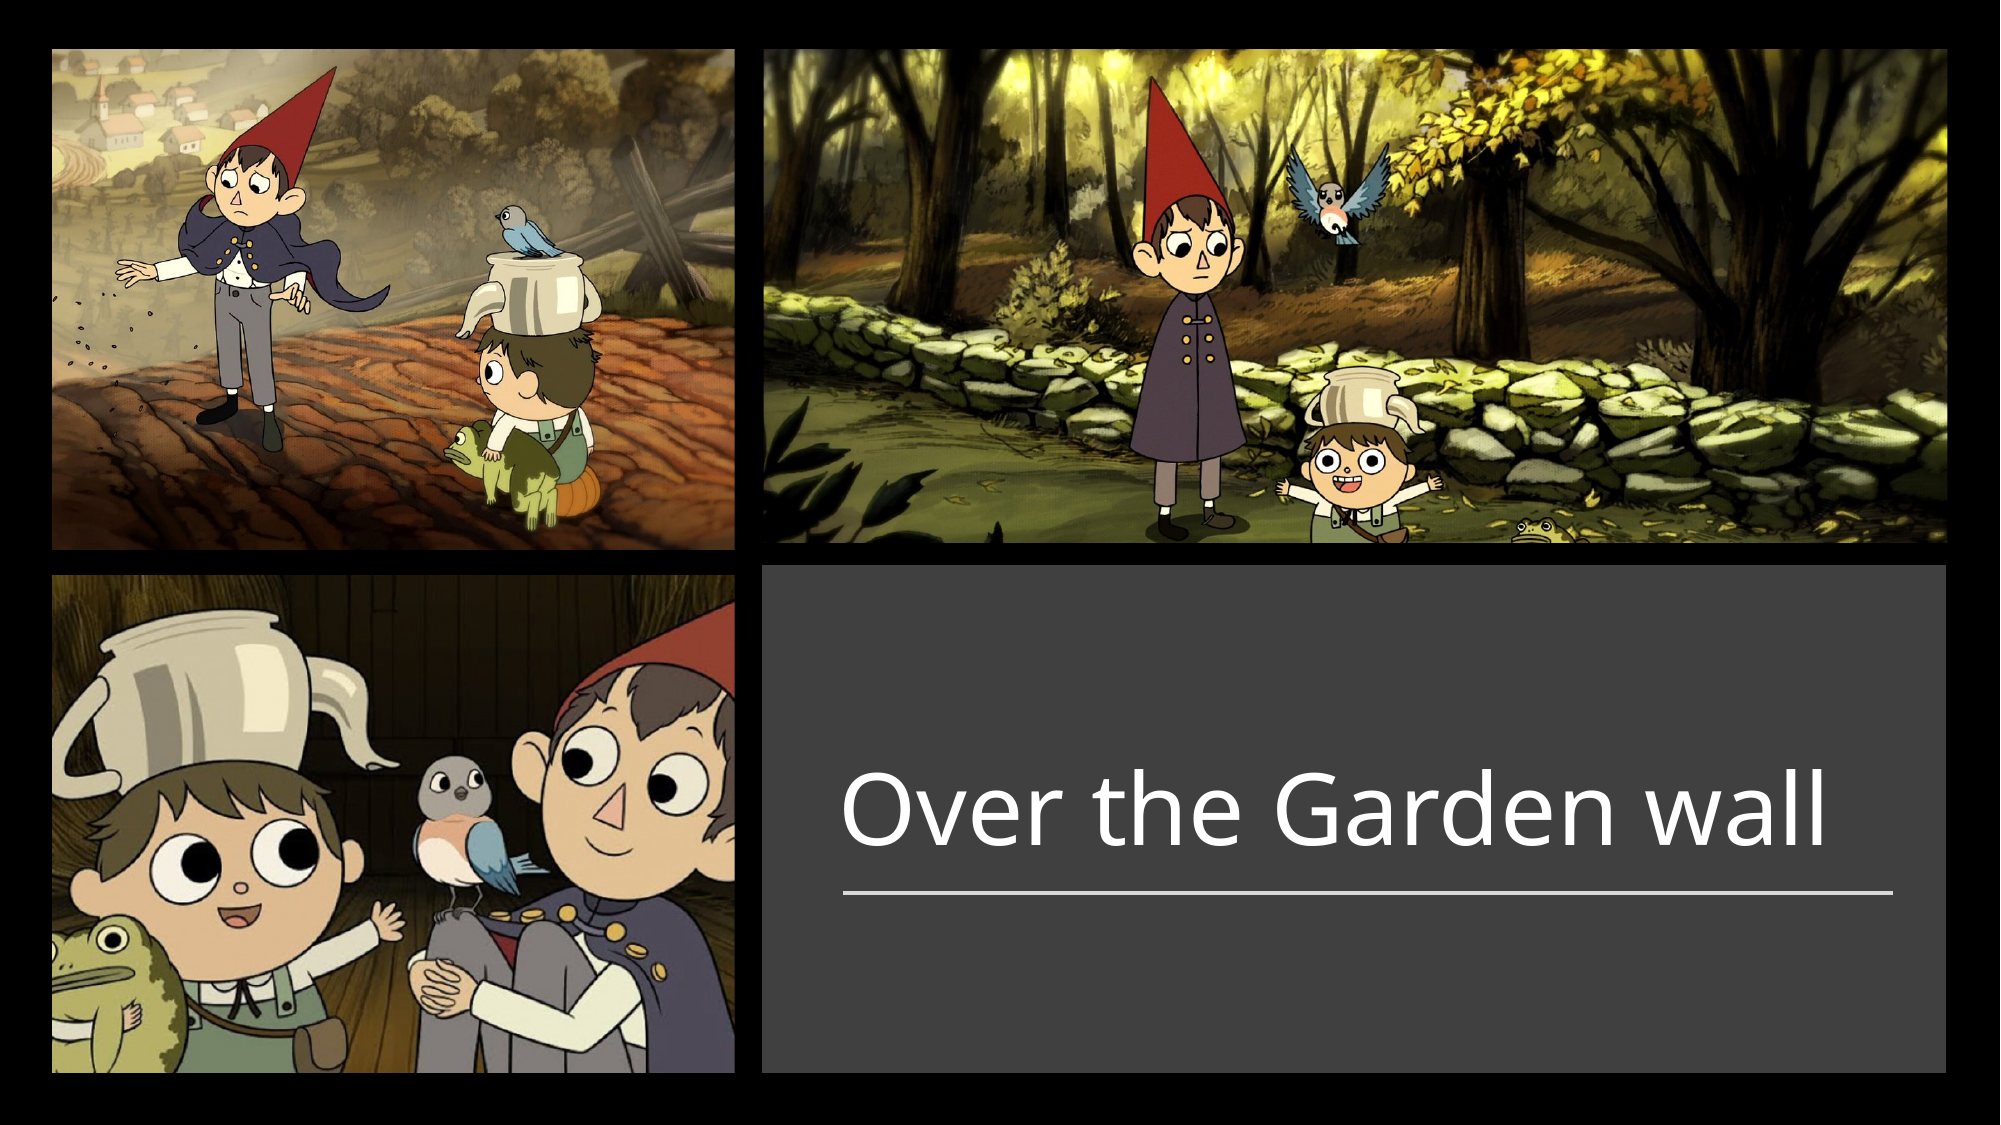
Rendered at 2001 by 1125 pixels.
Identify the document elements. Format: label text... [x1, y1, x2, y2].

title Over the Garden wall [823, 625, 1885, 875]
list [52, 575, 735, 1073]
picture [52, 49, 735, 550]
text_box [771, 575, 1937, 1064]
picture [763, 49, 1948, 543]
